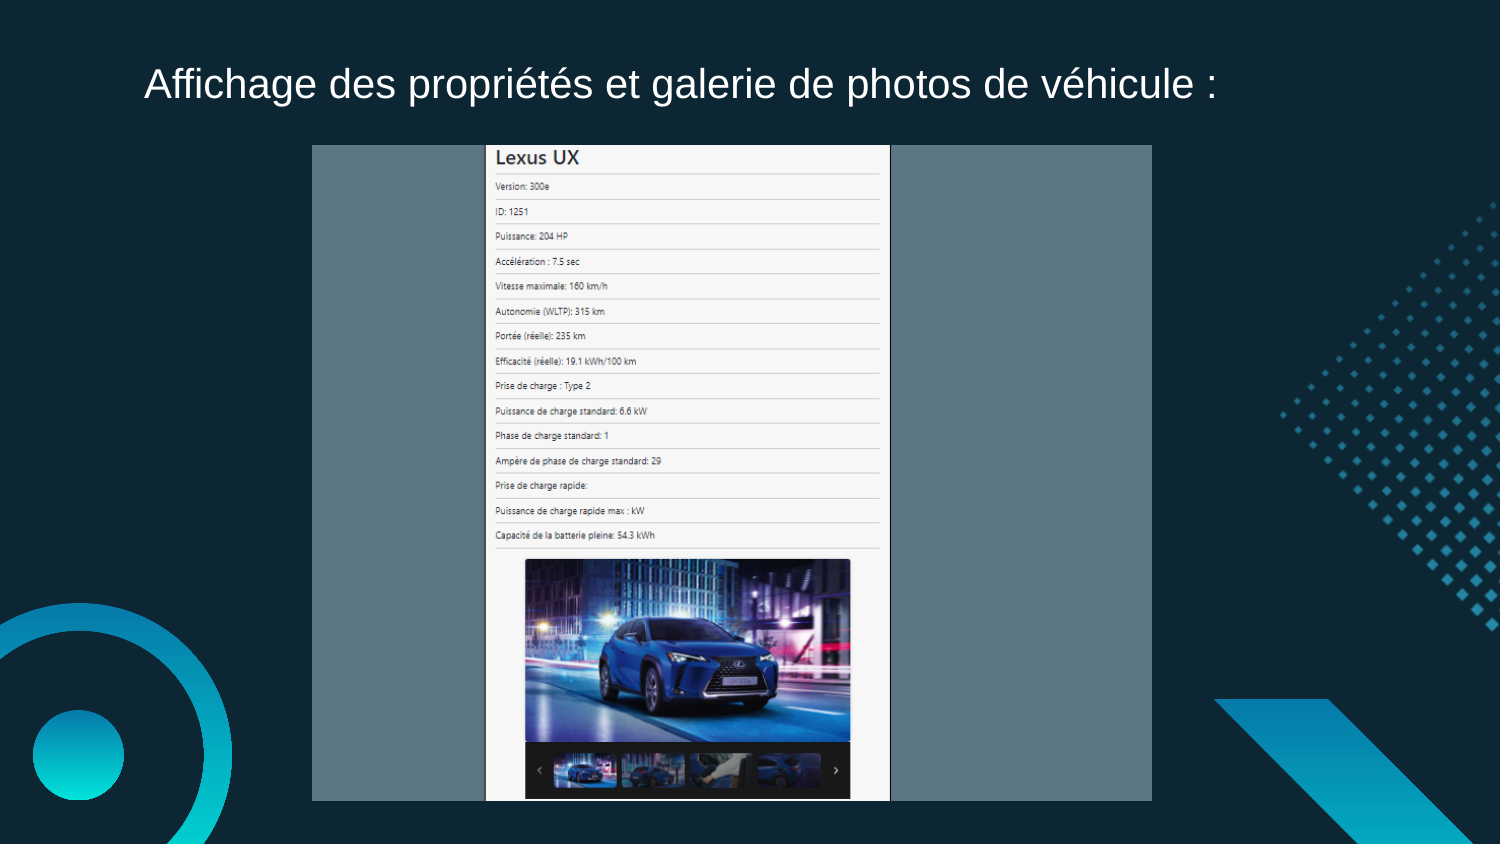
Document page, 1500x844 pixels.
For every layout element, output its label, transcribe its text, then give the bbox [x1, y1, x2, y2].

text_box [1213, 699, 1441, 844]
text_box [33, 710, 124, 801]
picture [1234, 78, 1500, 844]
text_box Affichage des propriétés et galerie de photos de véhicule : [0, 32, 1245, 188]
text_box [0, 603, 232, 844]
picture [312, 145, 1153, 801]
